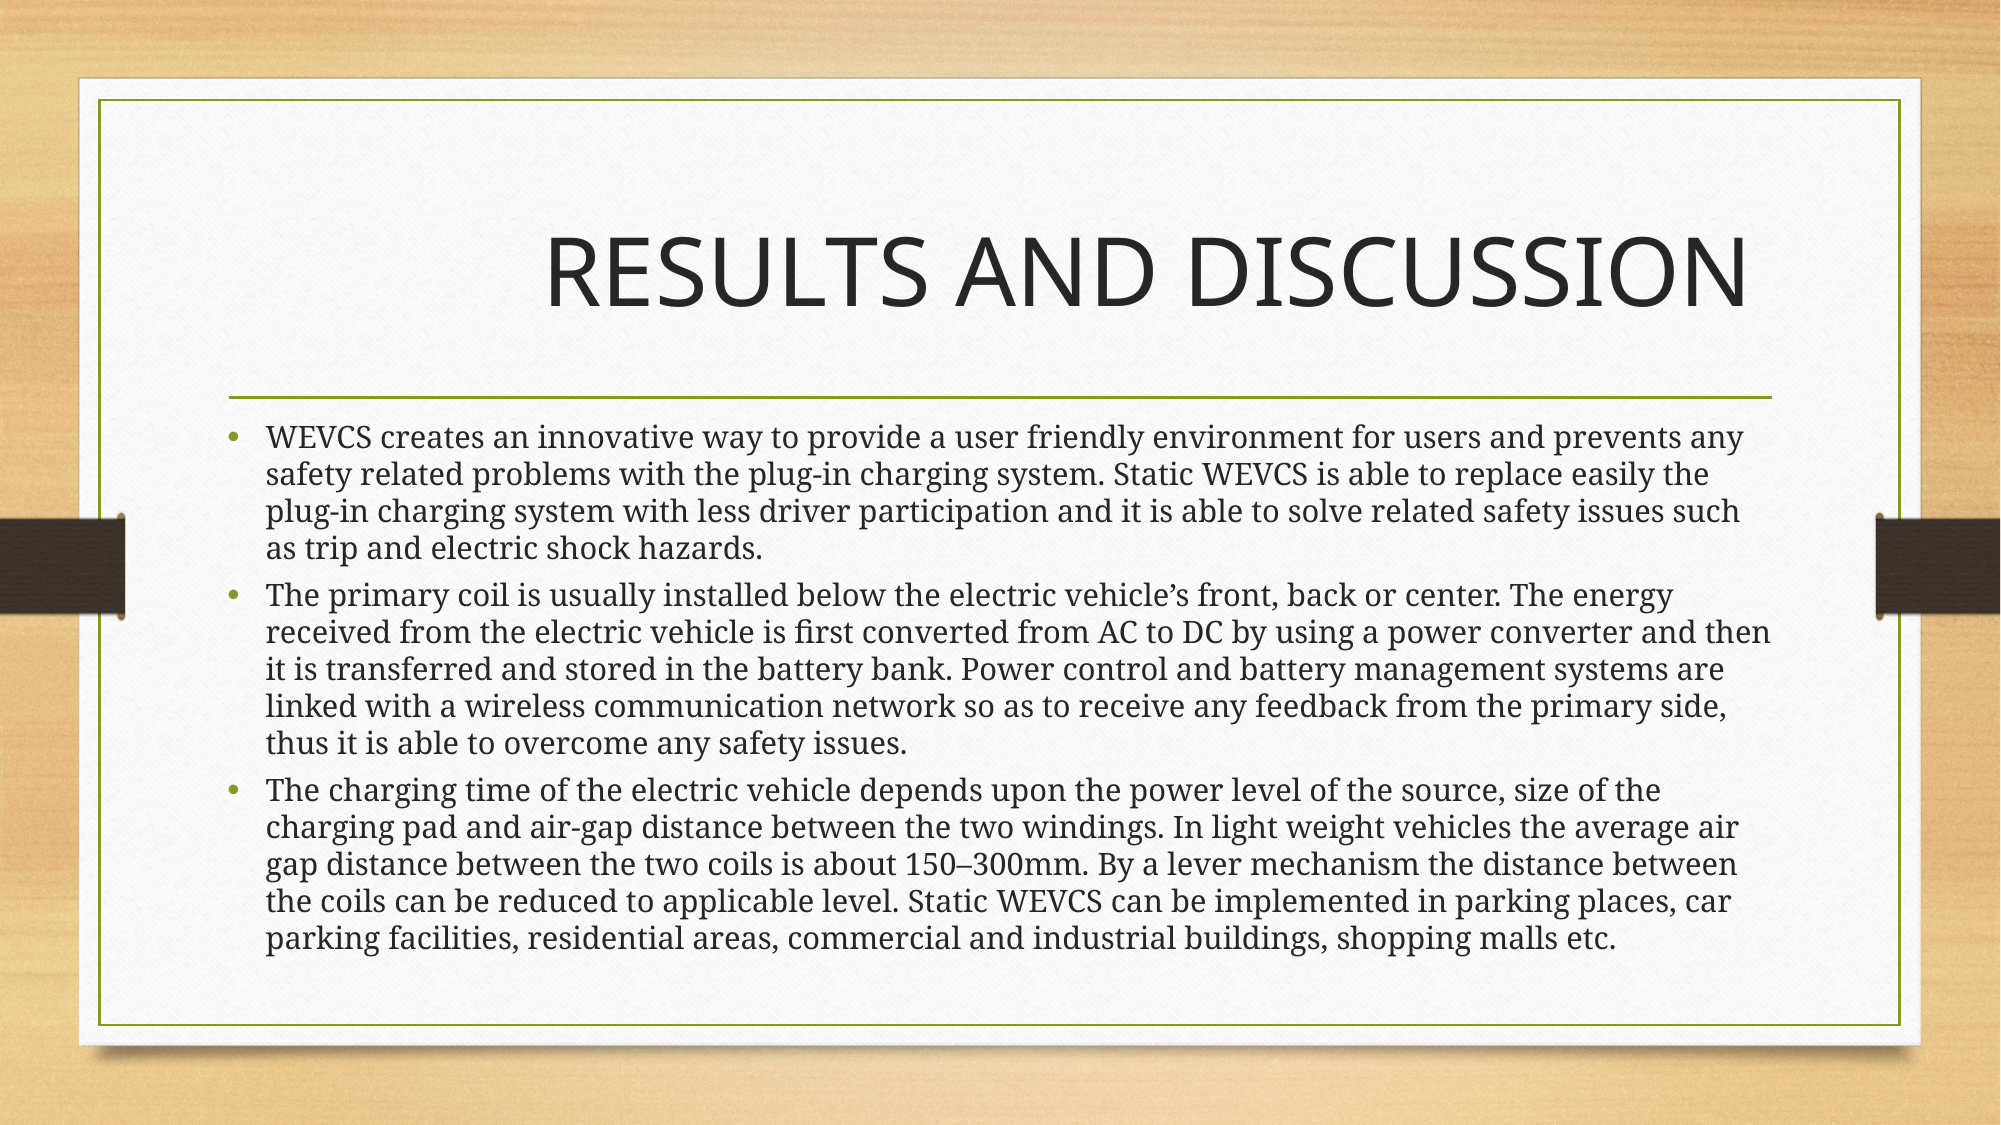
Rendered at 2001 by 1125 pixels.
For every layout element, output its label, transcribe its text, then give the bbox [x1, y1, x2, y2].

picture [0, 0, 2001, 1125]
list WEVCS creates an innovative way to provide a user friendly environment for users and prevents any safety related problems with the plug-in charging system. Static WEVCS is able to replace easily the plug-in charging system with less driver participation and it is able to solve related safety issues such as trip and electric shock hazards. The primary coil is usually installed below the electric vehicle’s front, back or center. The energy received from the electric vehicle is first converted from AC to DC by using a power converter and then it is transferred and stored in the battery bank. Power control and battery management systems are linked with a wireless communication network so as to receive any feedback from the primary side, thus it is able to overcome any safety issues. The charging time of the electric vehicle depends upon the power level of the source, size of the charging pad and air-gap distance between the two windings. In light weight vehicles the average air gap distance between the two coils is about 150–300mm. By a lever mechanism the distance between the coils can be reduced to applicable level. Static WEVCS can be implemented in parking places, car parking facilities, residential areas, commercial and industrial buildings, shopping malls etc. [212, 410, 1788, 989]
title RESULTS AND DISCUSSION [212, 161, 1788, 375]
